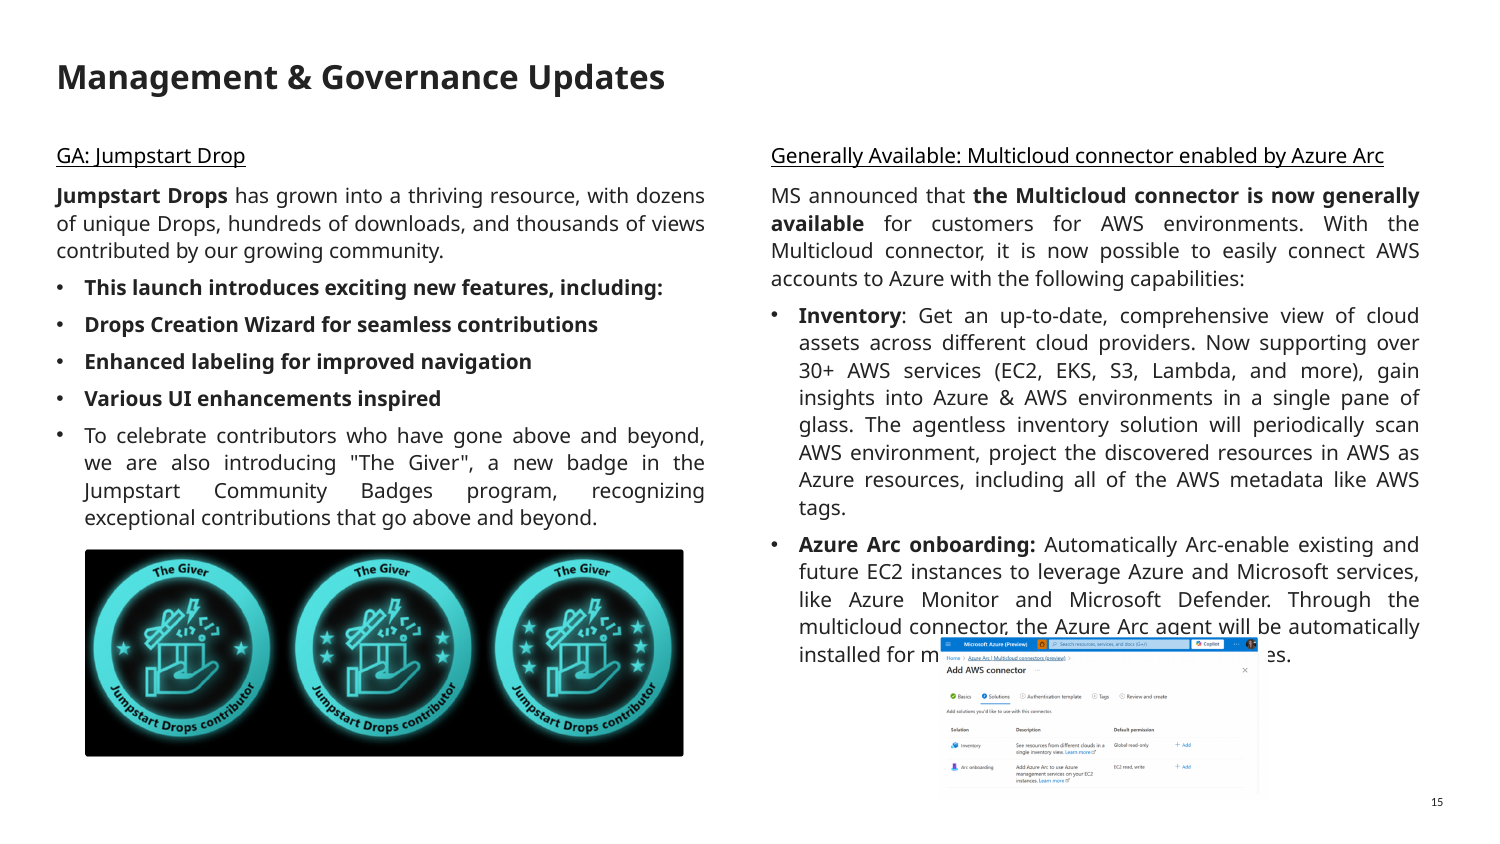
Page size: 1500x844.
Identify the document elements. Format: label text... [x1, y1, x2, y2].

title Management & Governance Updates [56, 56, 1444, 113]
text_box Generally Available: Multicloud connector enabled by Azure Arc MS announced that the Multicloud connector is now generally available for customers for AWS environments. With the Multicloud connector, it is now possible to easily connect AWS accounts to Azure with the following capabilities: Inventory: Get an up-to-date, comprehensive view of cloud assets across different cloud providers. Now supporting over 30+ AWS services (EC2, EKS, S3, Lambda, and more), gain insights into Azure & AWS environments in a single pane of glass. The agentless inventory solution will periodically scan AWS environment, project the discovered resources in AWS as Azure resources, including all of the AWS metadata like AWS tags. Azure Arc onboarding: Automatically Arc-enable existing and future EC2 instances to leverage Azure and Microsoft services, like Azure Monitor and Microsoft Defender. Through the multicloud connector, the Azure Arc agent will be automatically installed for machines that meet the prerequisites. [770, 140, 1420, 658]
picture [83, 546, 685, 760]
picture [938, 635, 1268, 801]
text_box GA: Jumpstart Drop Jumpstart Drops has grown into a thriving resource, with dozens of unique Drops, hundreds of downloads, and thousands of views contributed by our growing community. This launch introduces exciting new features, including: Drops Creation Wizard for seamless contributions Enhanced labeling for improved navigation Various UI enhancements inspired To celebrate contributors who have gone above and beyond, we are also introducing "The Giver", a new badge in the Jumpstart Community Badges program, recognizing exceptional contributions that go above and beyond. [56, 140, 706, 547]
